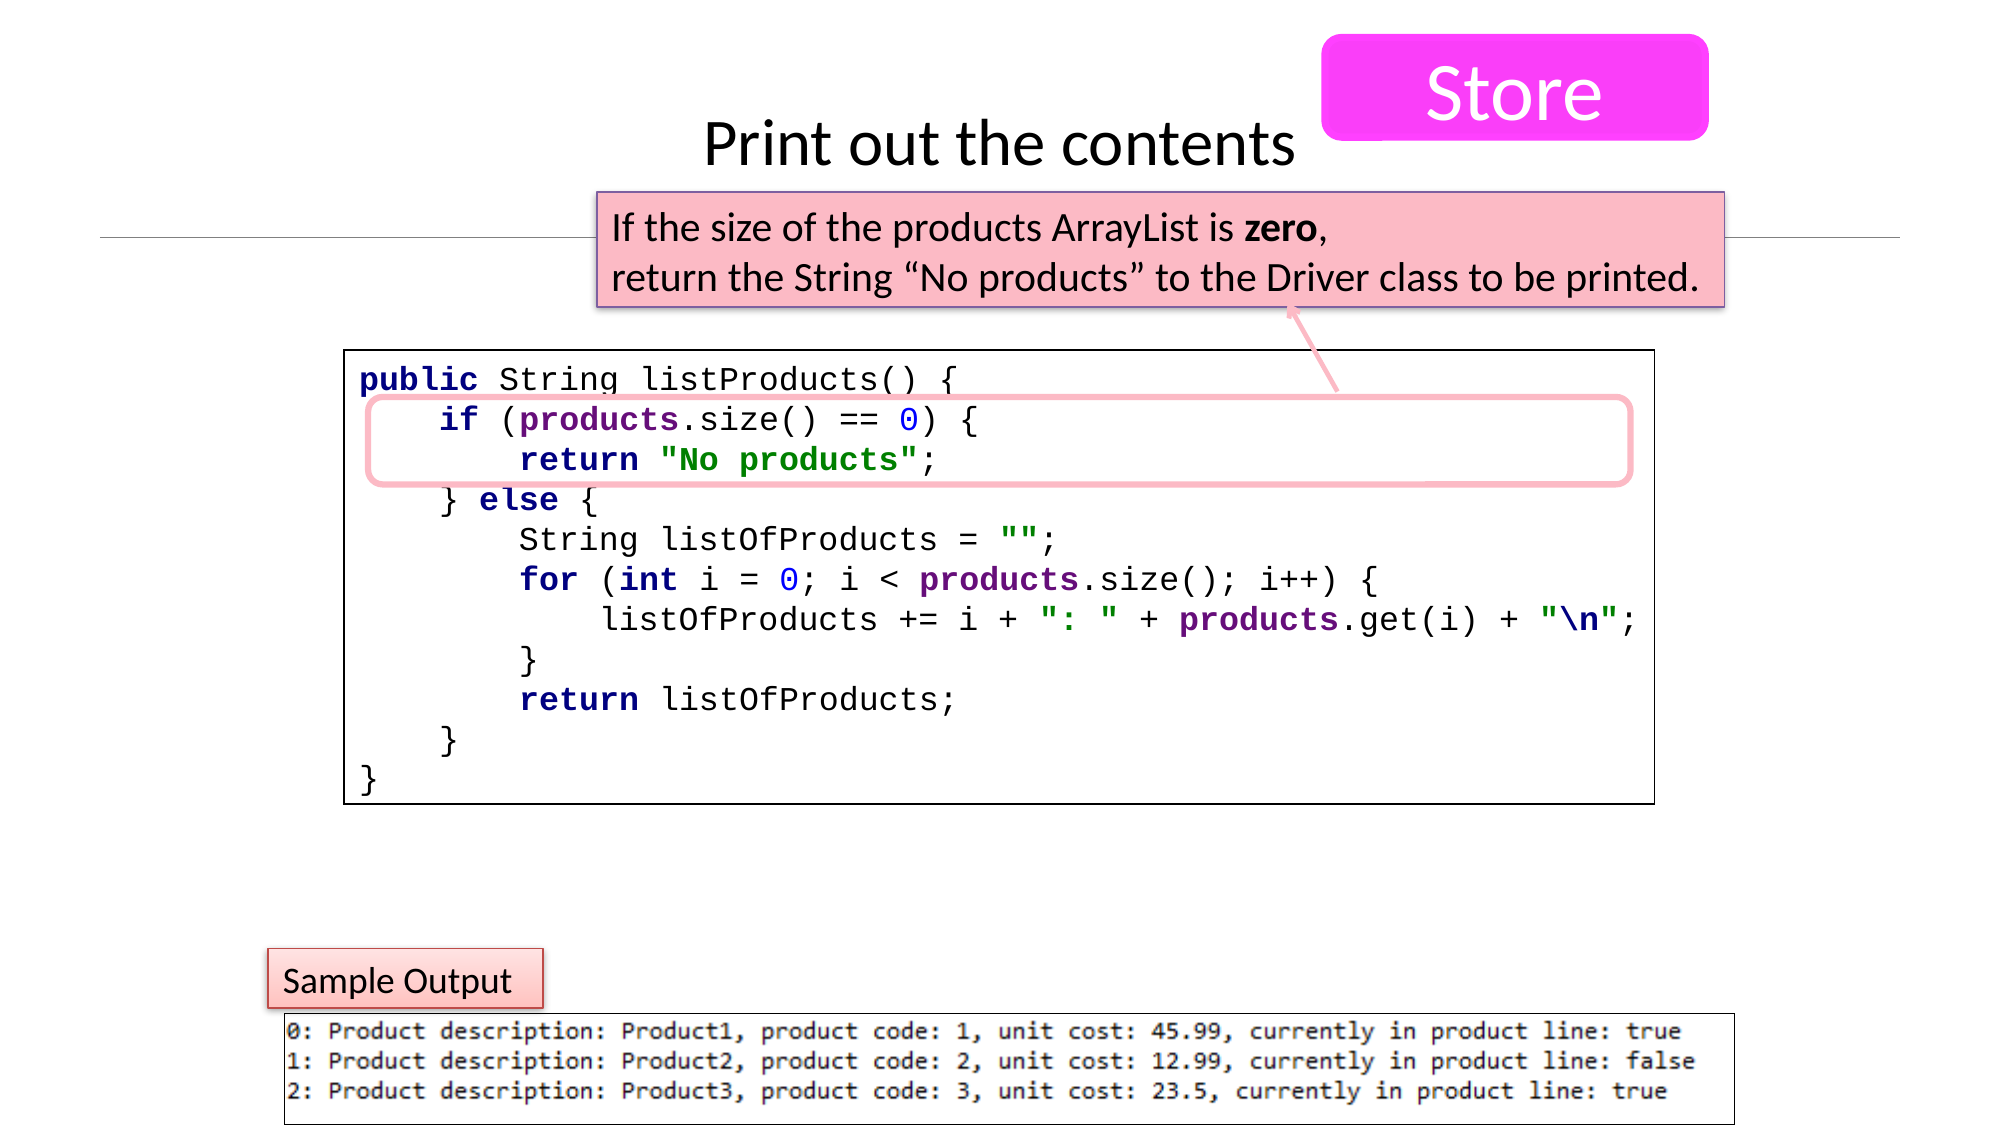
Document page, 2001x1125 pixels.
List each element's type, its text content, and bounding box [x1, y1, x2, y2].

text_box If the size of the products ArrayList is zero, return the String “No products” to the Driver class to be printed. [596, 191, 1725, 308]
text_box Store [1322, 35, 1708, 140]
text_box Sample Output [267, 948, 544, 1009]
text_box [365, 394, 1633, 487]
title Print out the contents [99, 45, 1900, 233]
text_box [1287, 302, 1338, 392]
text_box public String listProducts() { if (products.size() == 0) { return "No products"; } else { String listOfProducts = ""; for (int i = 0; i < products.size(); i++) { listOfProducts += i + ": " + products.get(i) + "\n"; } return listOfProducts; } } [344, 349, 1655, 804]
picture [284, 1013, 1736, 1125]
